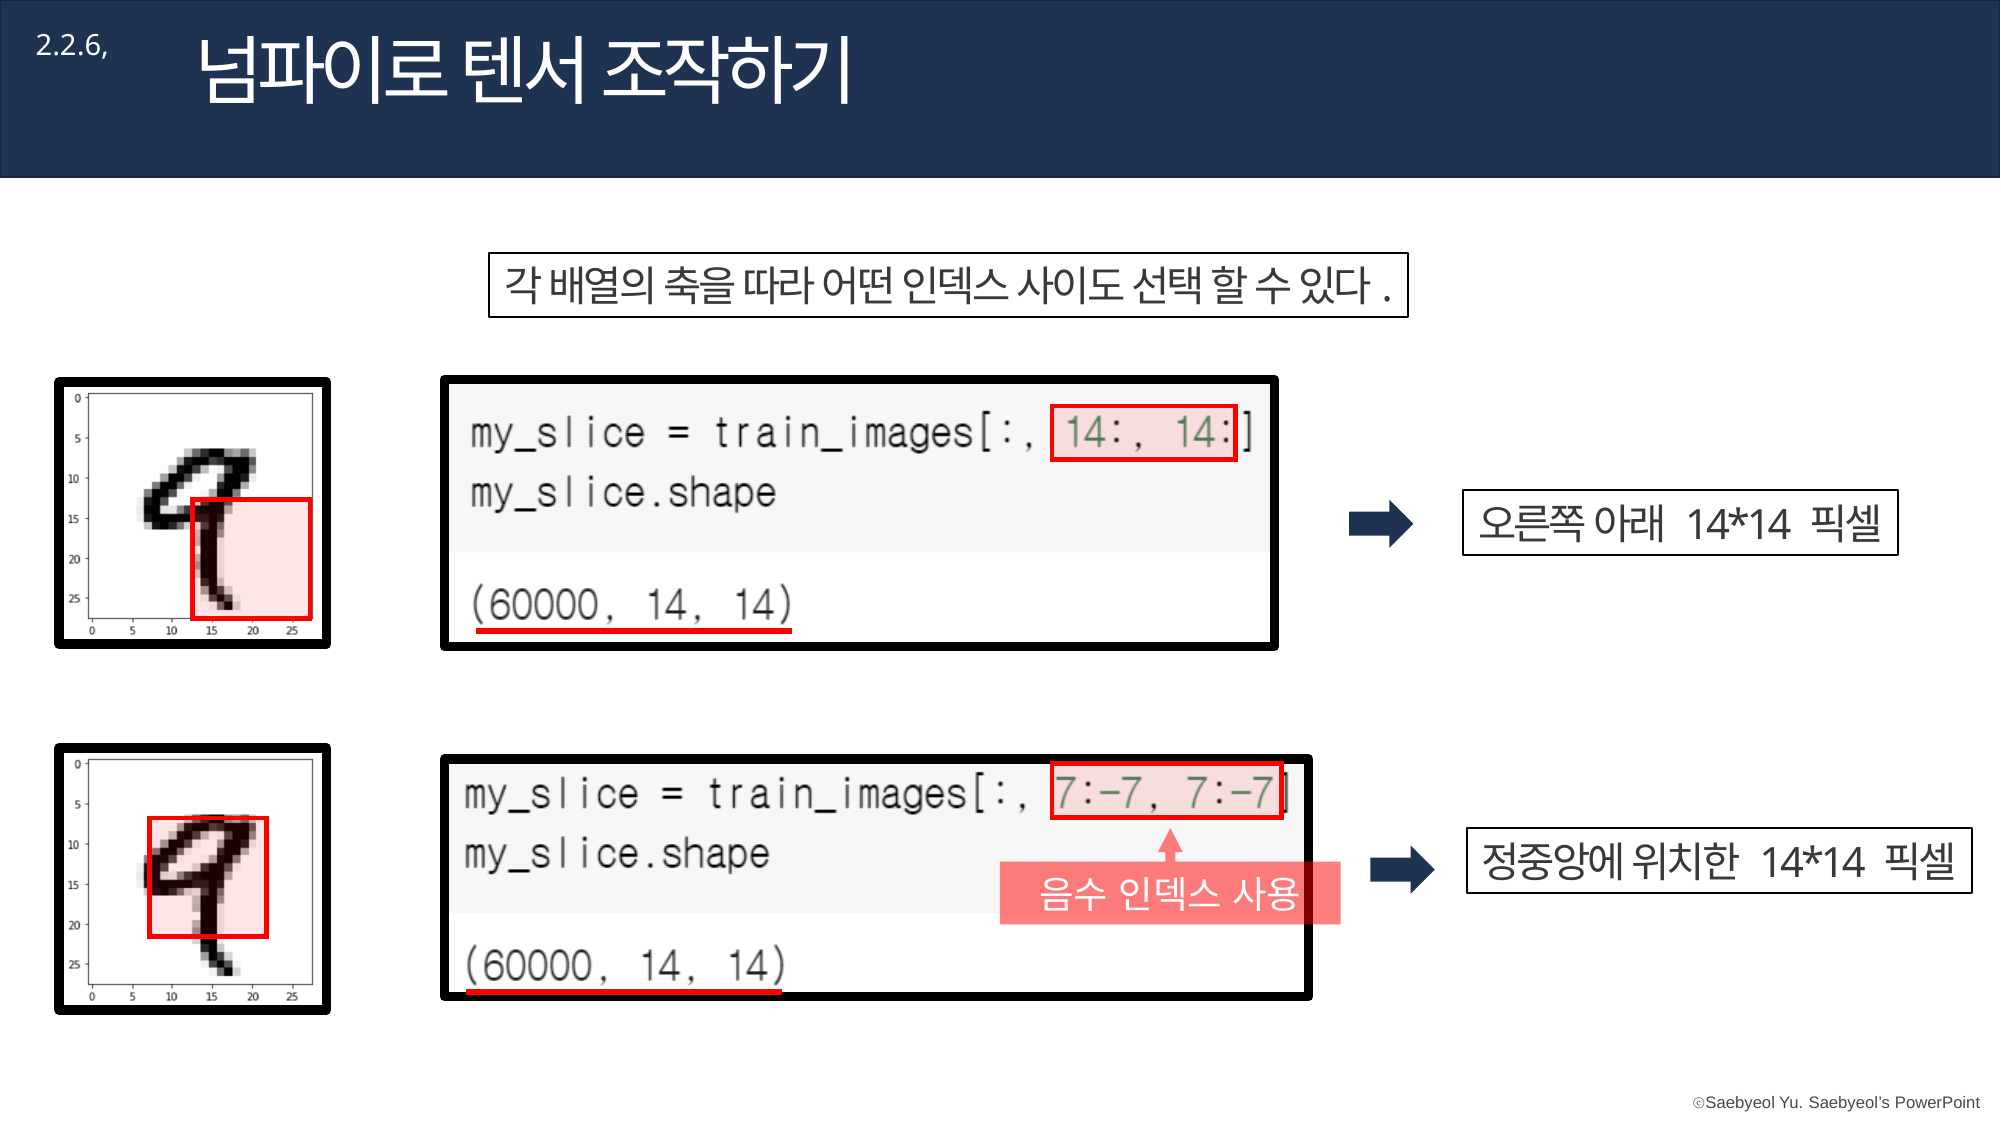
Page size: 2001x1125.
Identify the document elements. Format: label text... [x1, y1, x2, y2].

text_box 정중앙에 위치한 14*14 픽셀 [1466, 828, 1973, 893]
picture [449, 763, 1304, 992]
text_box 음수 인덱스 사용 [1304, 860, 1342, 926]
text_box [0, 0, 2000, 178]
text_box 각 배열의 축을 따라 어떤 인덱스 사이도 선택 할 수 있다. [489, 252, 1408, 318]
text_box 2.2.6, [20, 19, 132, 69]
picture [63, 752, 322, 1006]
text_box [1369, 843, 1437, 897]
text_box 넘파이로 텐서 조작하기 [179, 16, 873, 122]
picture [449, 383, 1270, 642]
text_box [1348, 497, 1415, 551]
picture [63, 386, 322, 640]
text_box 오른쪽 아래 14*14 픽셀 [1463, 490, 1898, 556]
